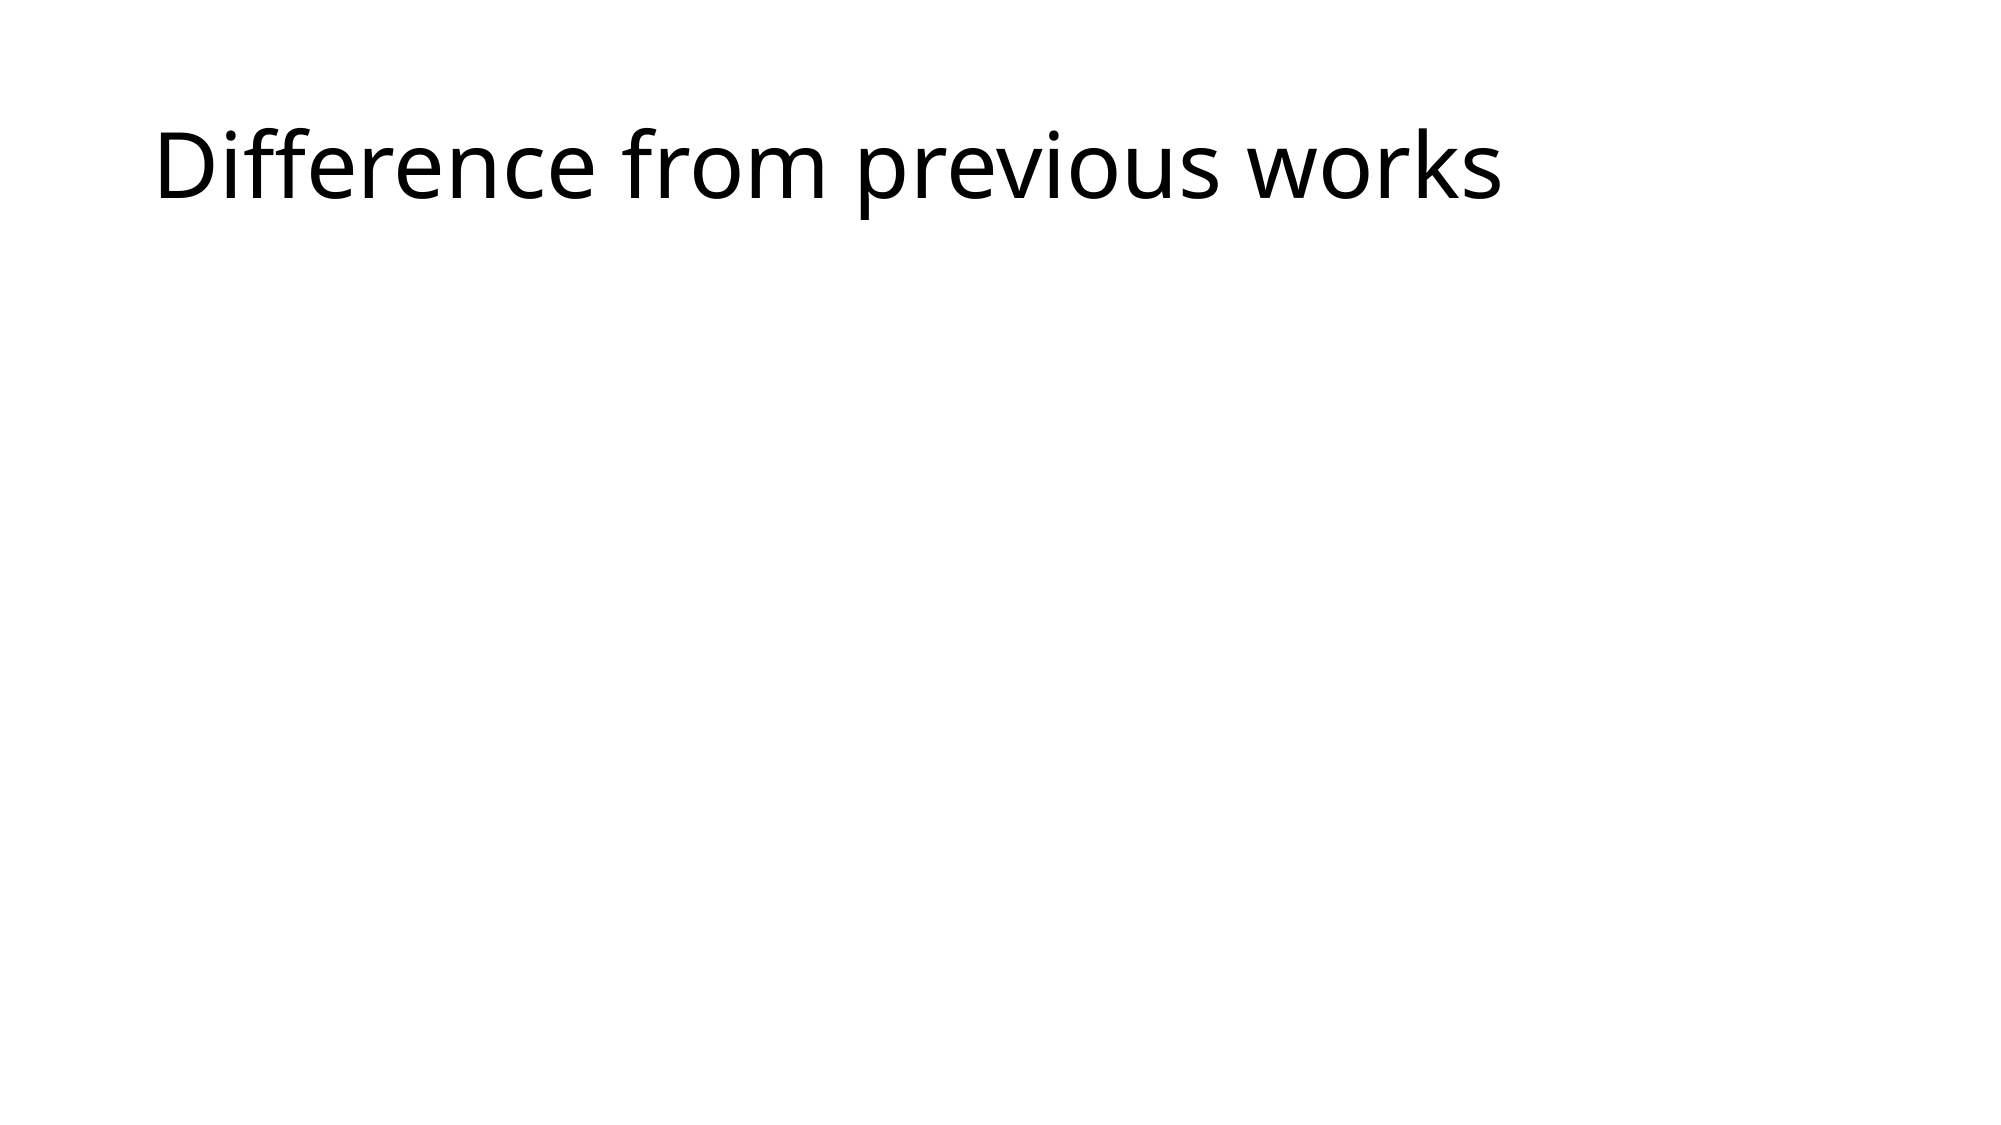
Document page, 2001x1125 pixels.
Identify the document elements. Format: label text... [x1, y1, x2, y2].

title Difference from previous works [137, 59, 1863, 278]
